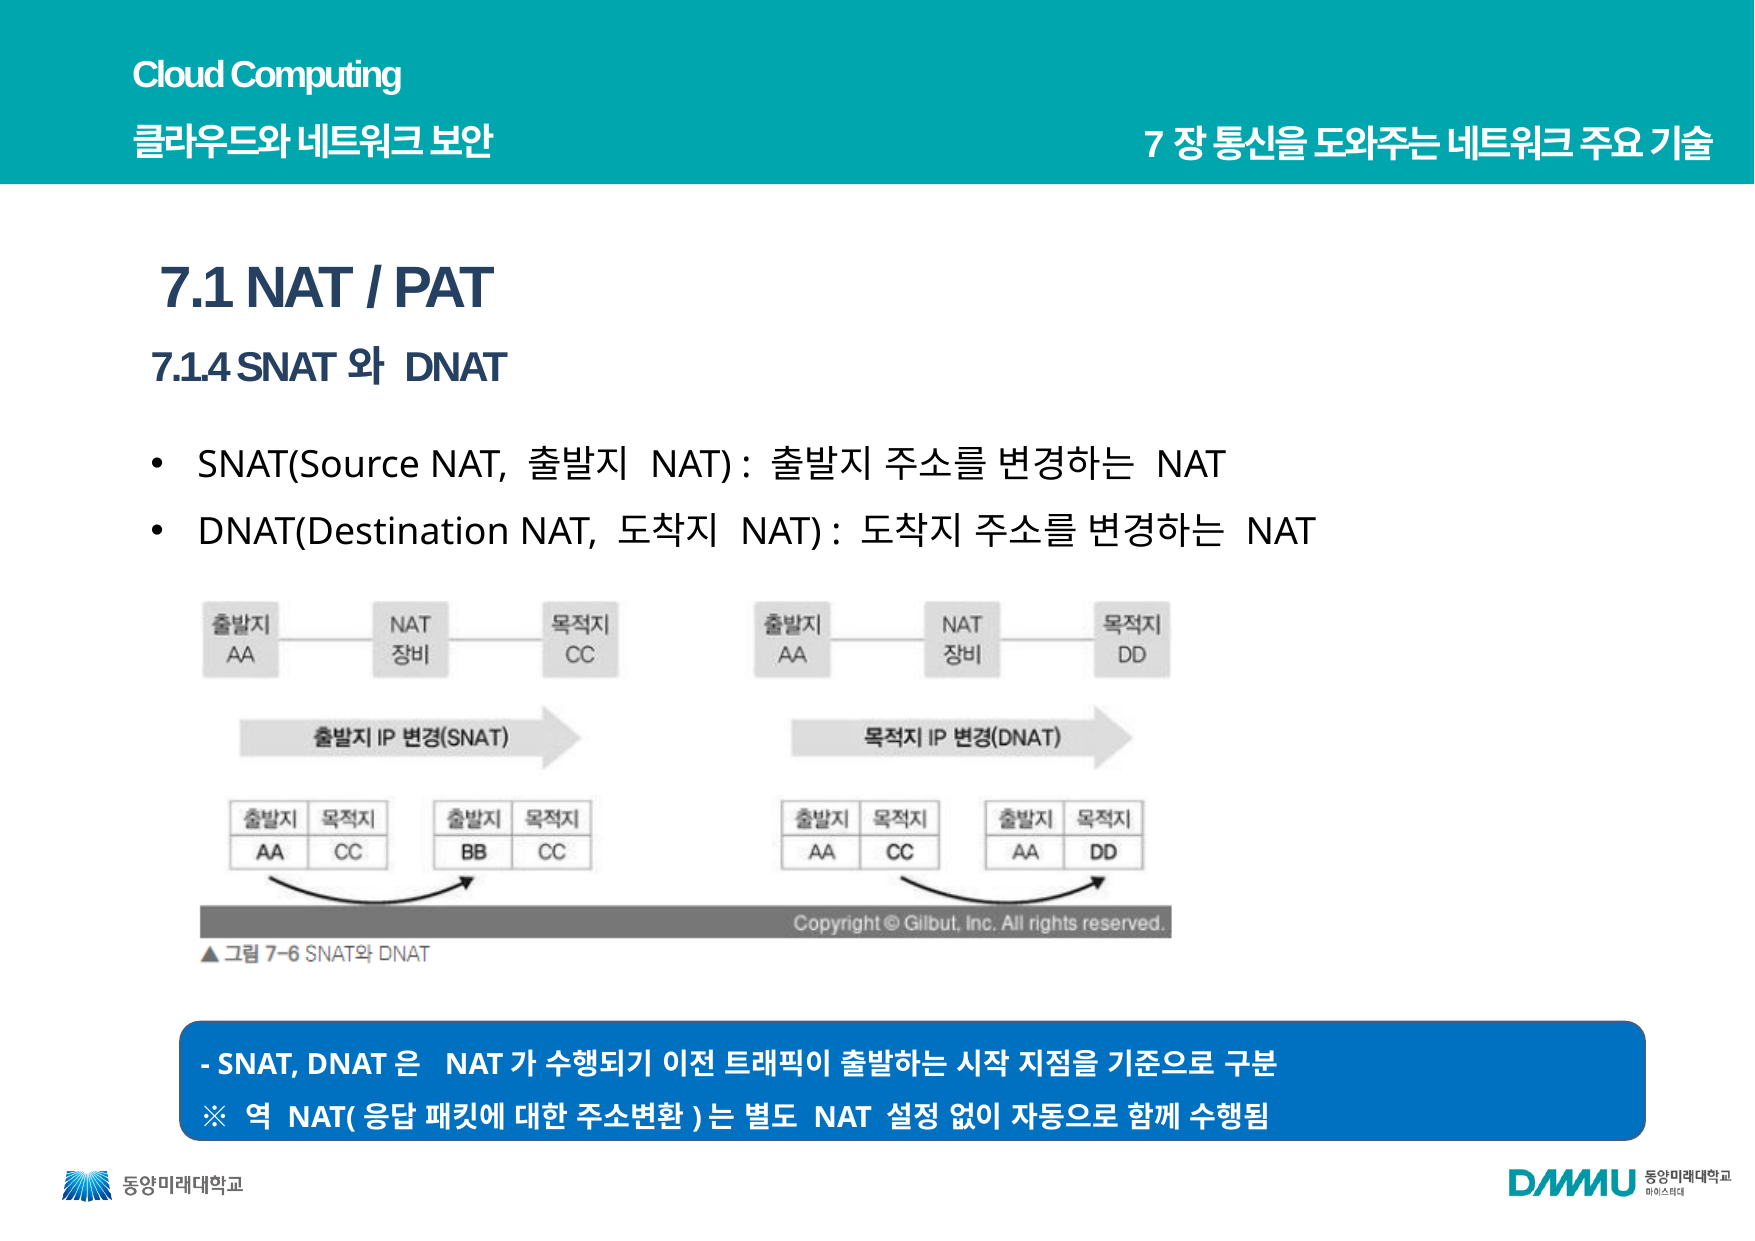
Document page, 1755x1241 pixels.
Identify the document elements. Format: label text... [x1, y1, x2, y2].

picture [62, 1171, 243, 1202]
text_box - SNAT, DNAT은 NAT가 수행되기 이전 트래픽이 출발하는 시작 지점을 기준으로 구분 ※ 역 NAT(응답 패킷에 대한 주소변환)는 별도 NAT 설정 없이 자동으로 함께 수행됨 [178, 1019, 1648, 1142]
picture [1505, 1161, 1740, 1202]
picture [191, 581, 1186, 976]
text_box 7.1.4 SNAT와 DNAT [135, 307, 948, 398]
text_box 7장 통신을 도와주는 네트워크 주요 기술 [1128, 90, 1731, 173]
text_box [0, 0, 1755, 186]
text_box 7.1 NAT / PAT [145, 206, 510, 307]
picture [75, 1171, 99, 1179]
text_box SNAT(Source NAT, 출발지 NAT) : 출발지 주소를 변경하는 NAT DNAT(Destination NAT, 도착지 NAT) : 도착지 주소를 변경하는 NAT [135, 409, 1740, 560]
text_box Cloud Computing 클라우드와 네트워크 보안 [117, 20, 511, 171]
